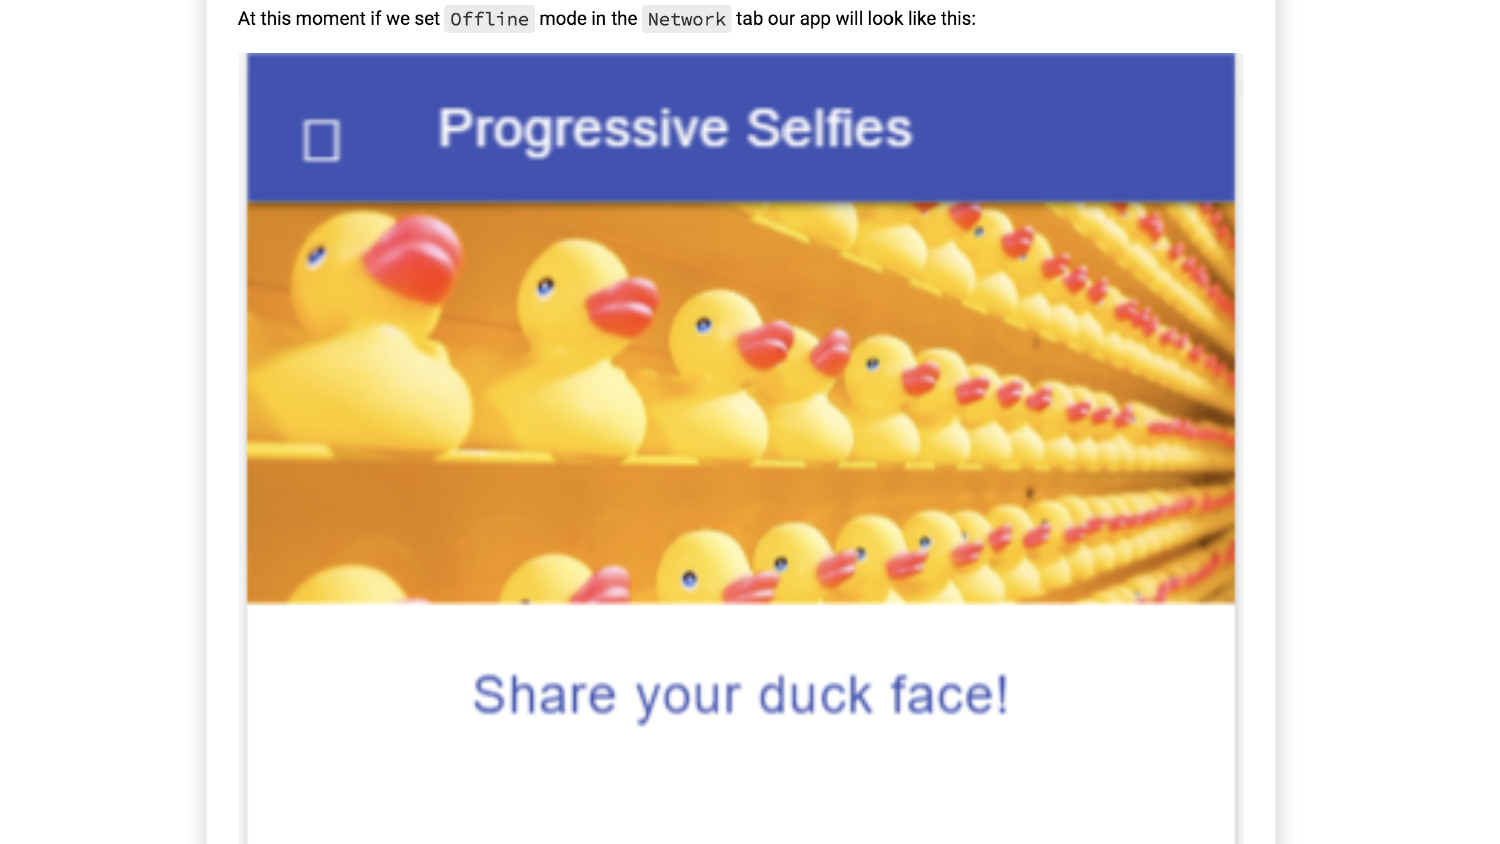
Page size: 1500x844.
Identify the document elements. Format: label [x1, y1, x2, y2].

picture [186, 0, 1314, 844]
